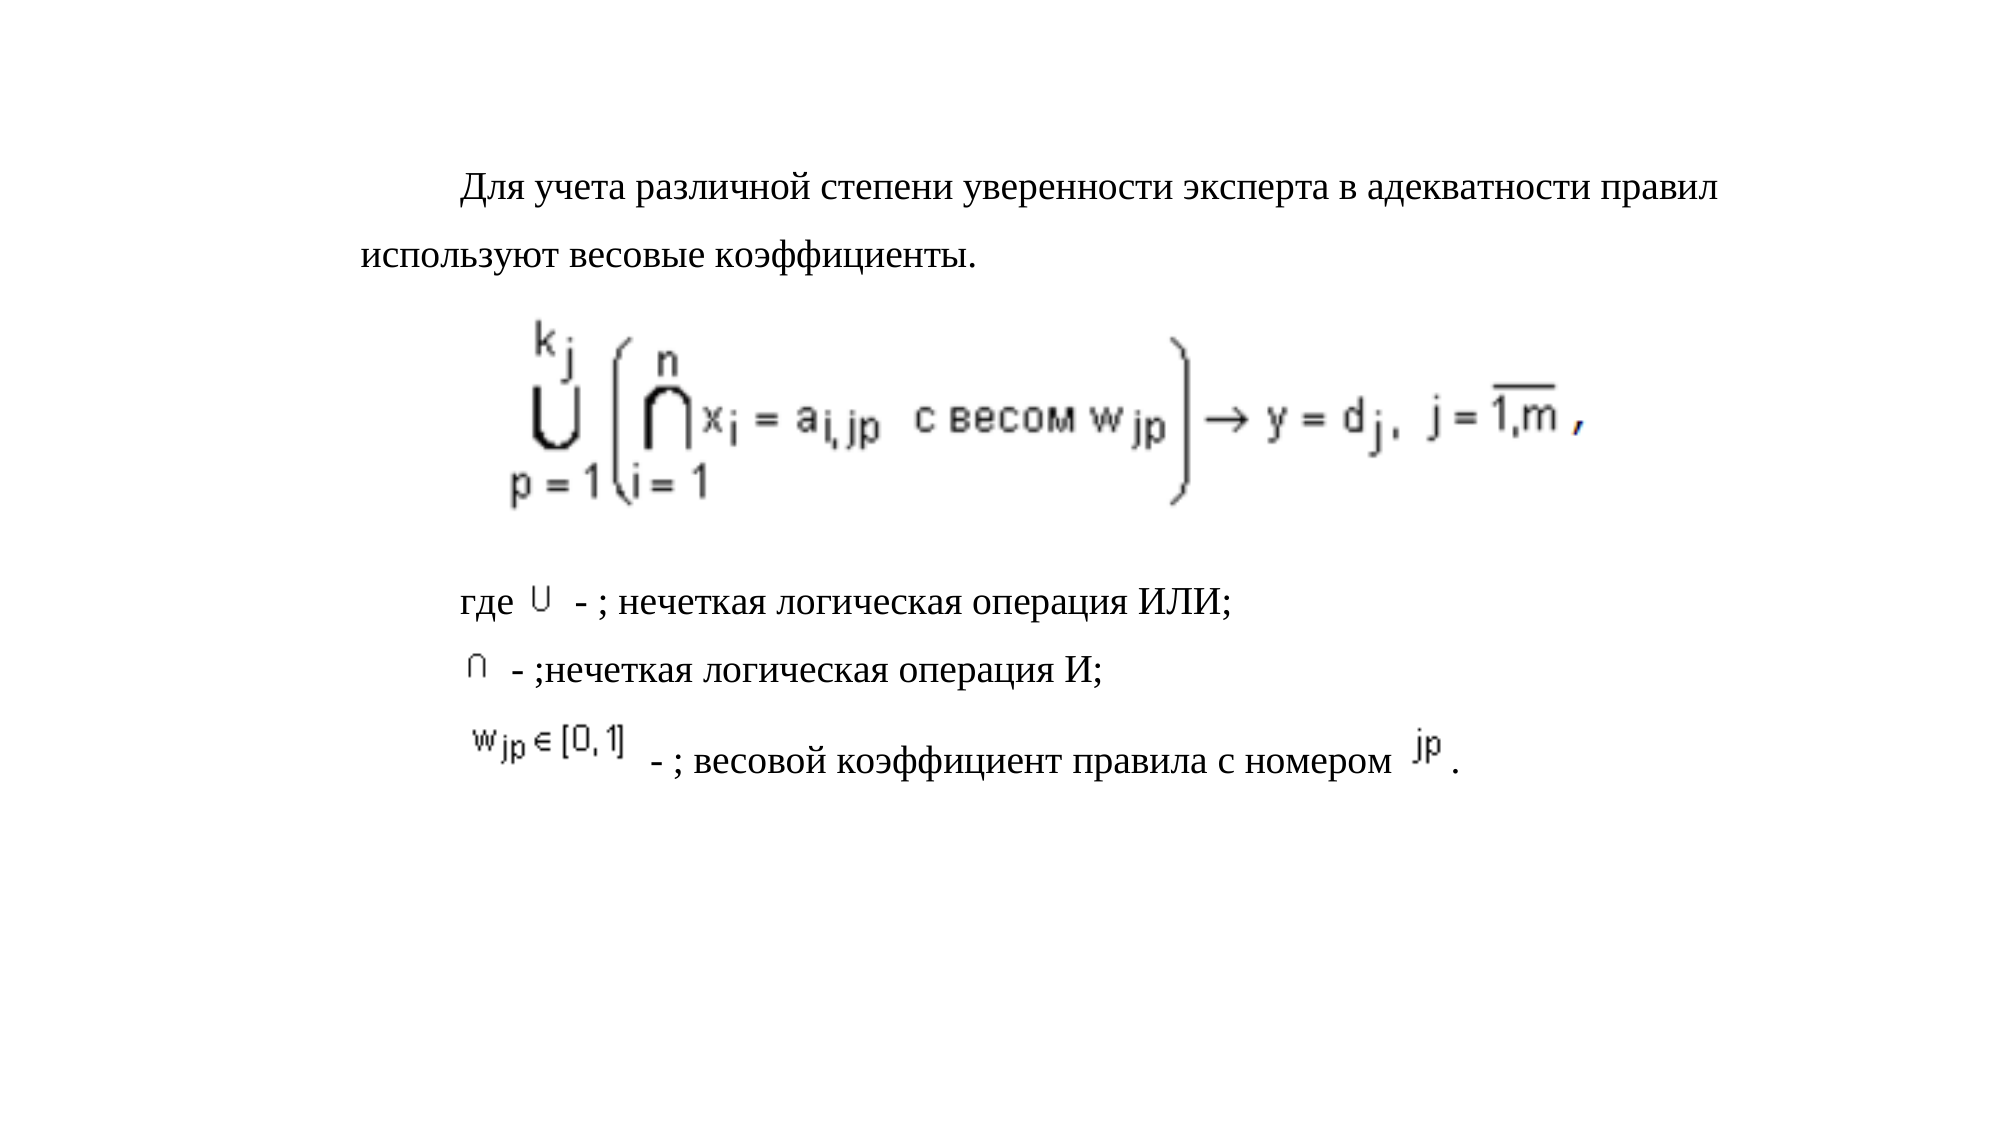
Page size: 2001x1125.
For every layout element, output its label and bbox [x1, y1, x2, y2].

picture [343, 163, 1742, 806]
